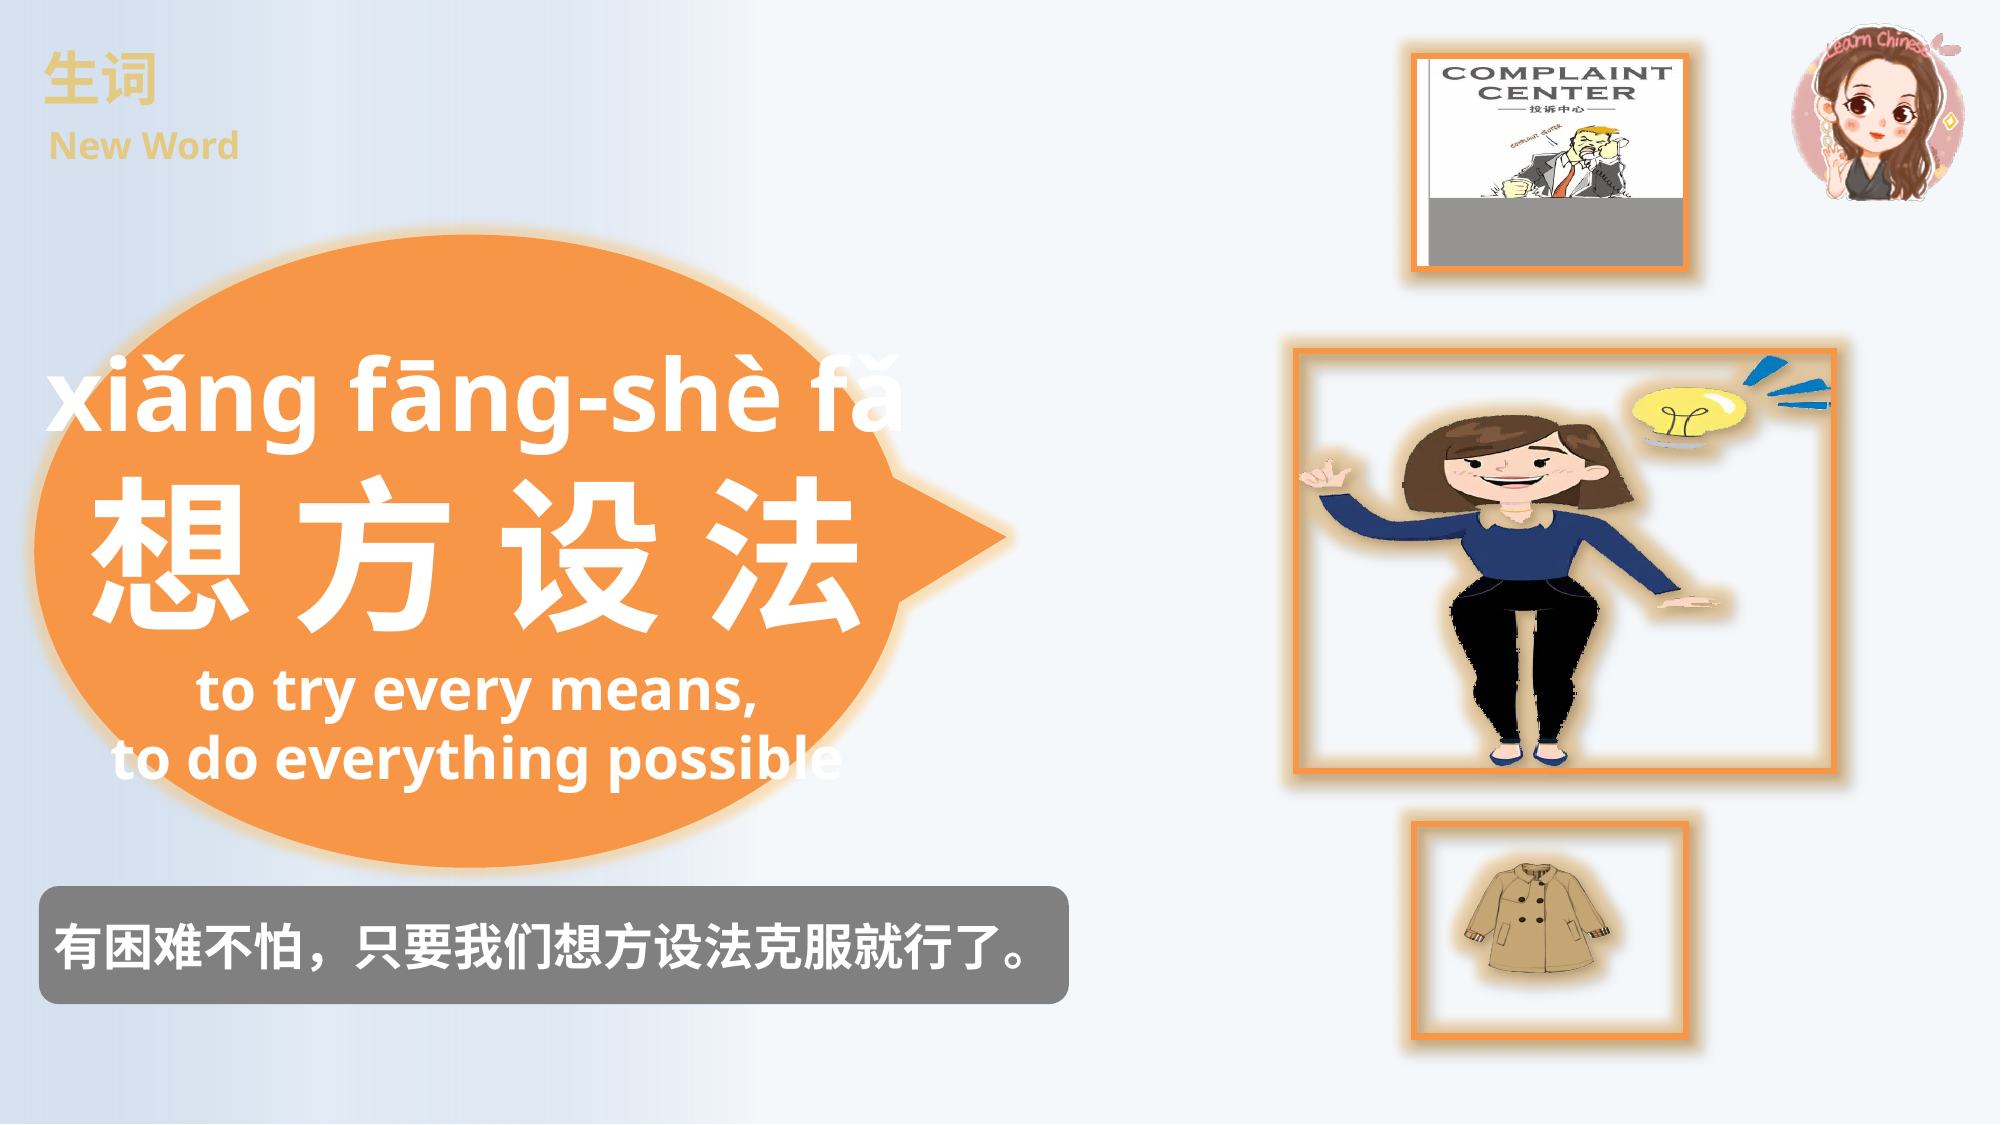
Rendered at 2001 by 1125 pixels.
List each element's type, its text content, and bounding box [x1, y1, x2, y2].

text_box New Word [33, 115, 256, 175]
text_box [38, 886, 1070, 1005]
text_box 生词 [27, 35, 174, 120]
picture [0, 0, 2001, 1125]
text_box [27, 239, 928, 864]
